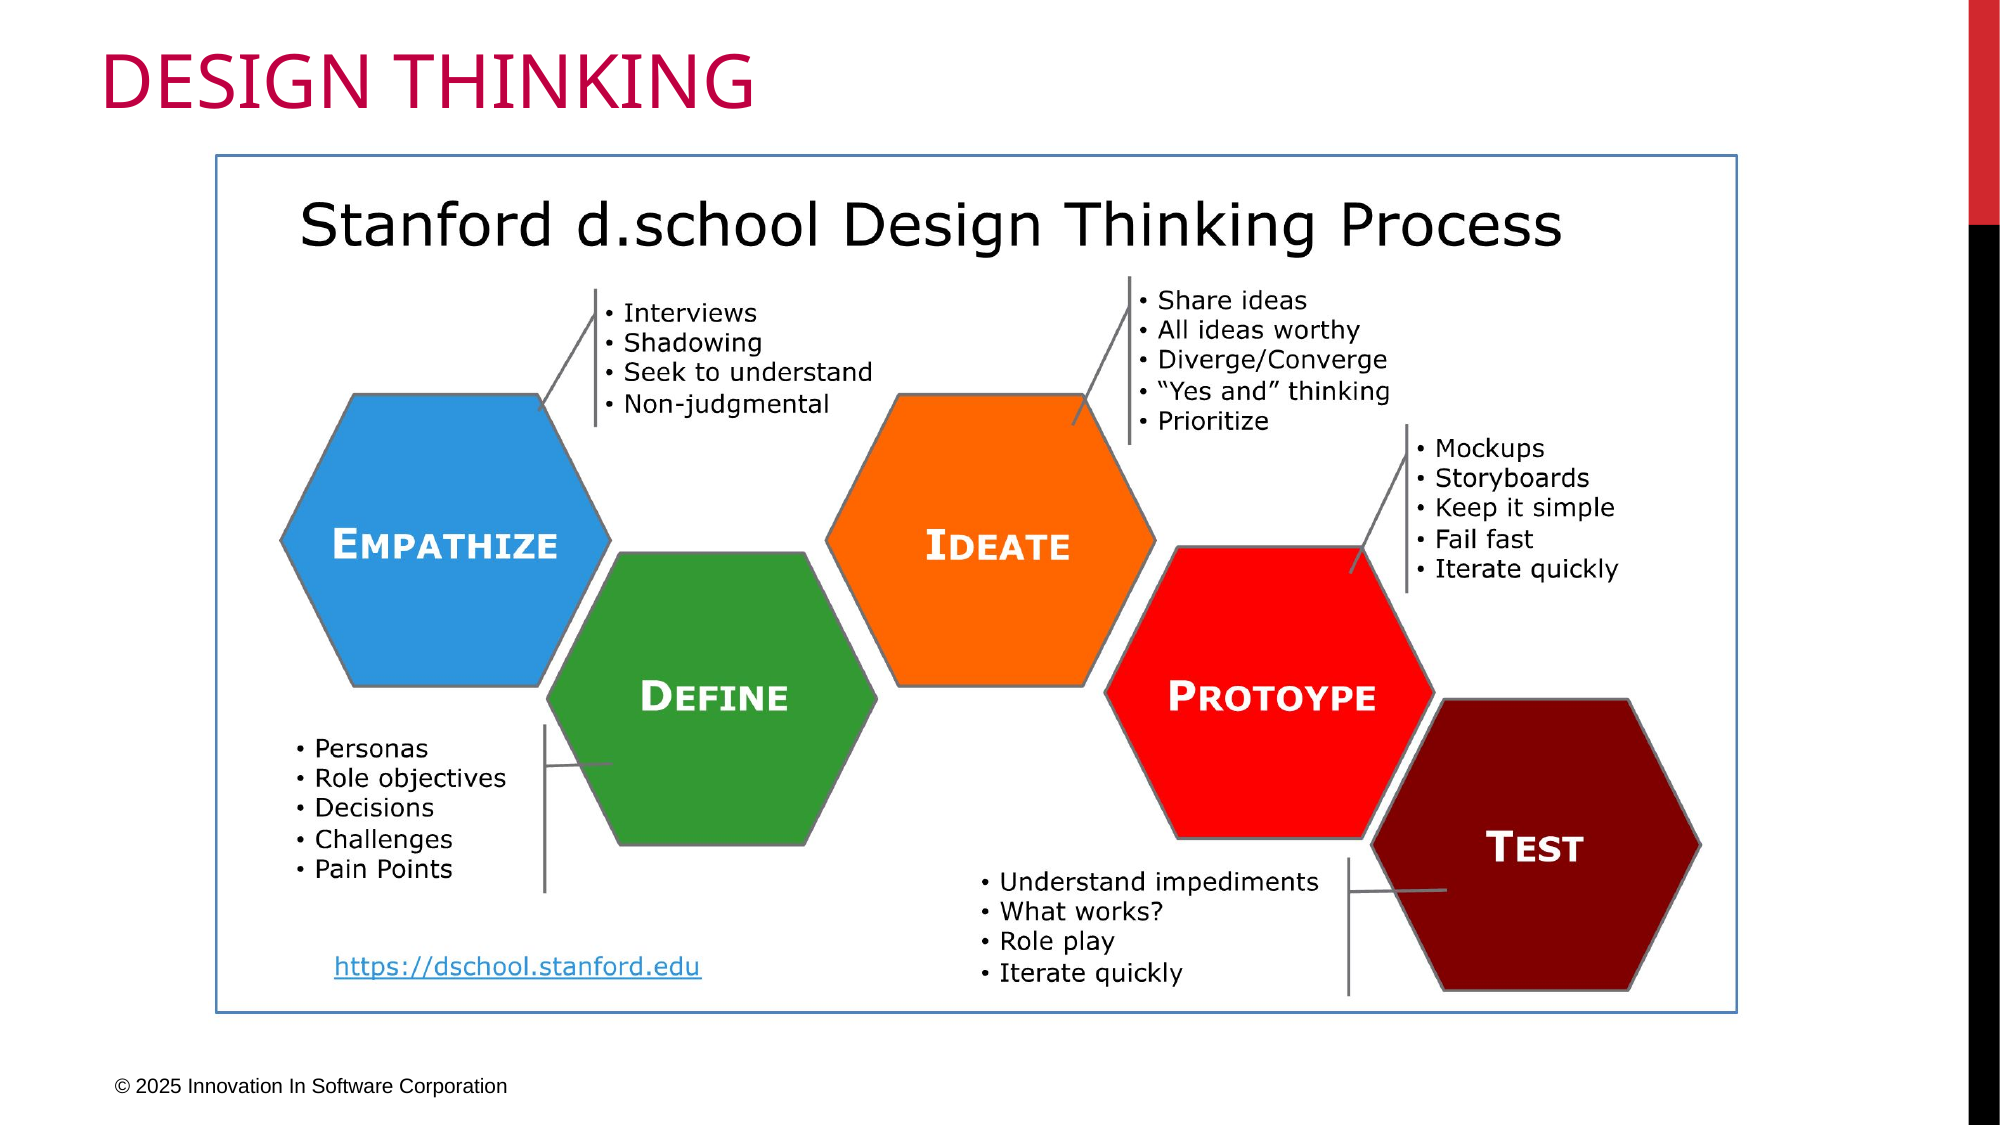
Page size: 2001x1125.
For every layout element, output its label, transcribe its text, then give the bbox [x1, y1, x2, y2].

picture [208, 146, 1747, 1025]
footer © 2025 Innovation In Software Corporation [99, 1065, 850, 1112]
title Design thinking [99, 25, 1415, 145]
